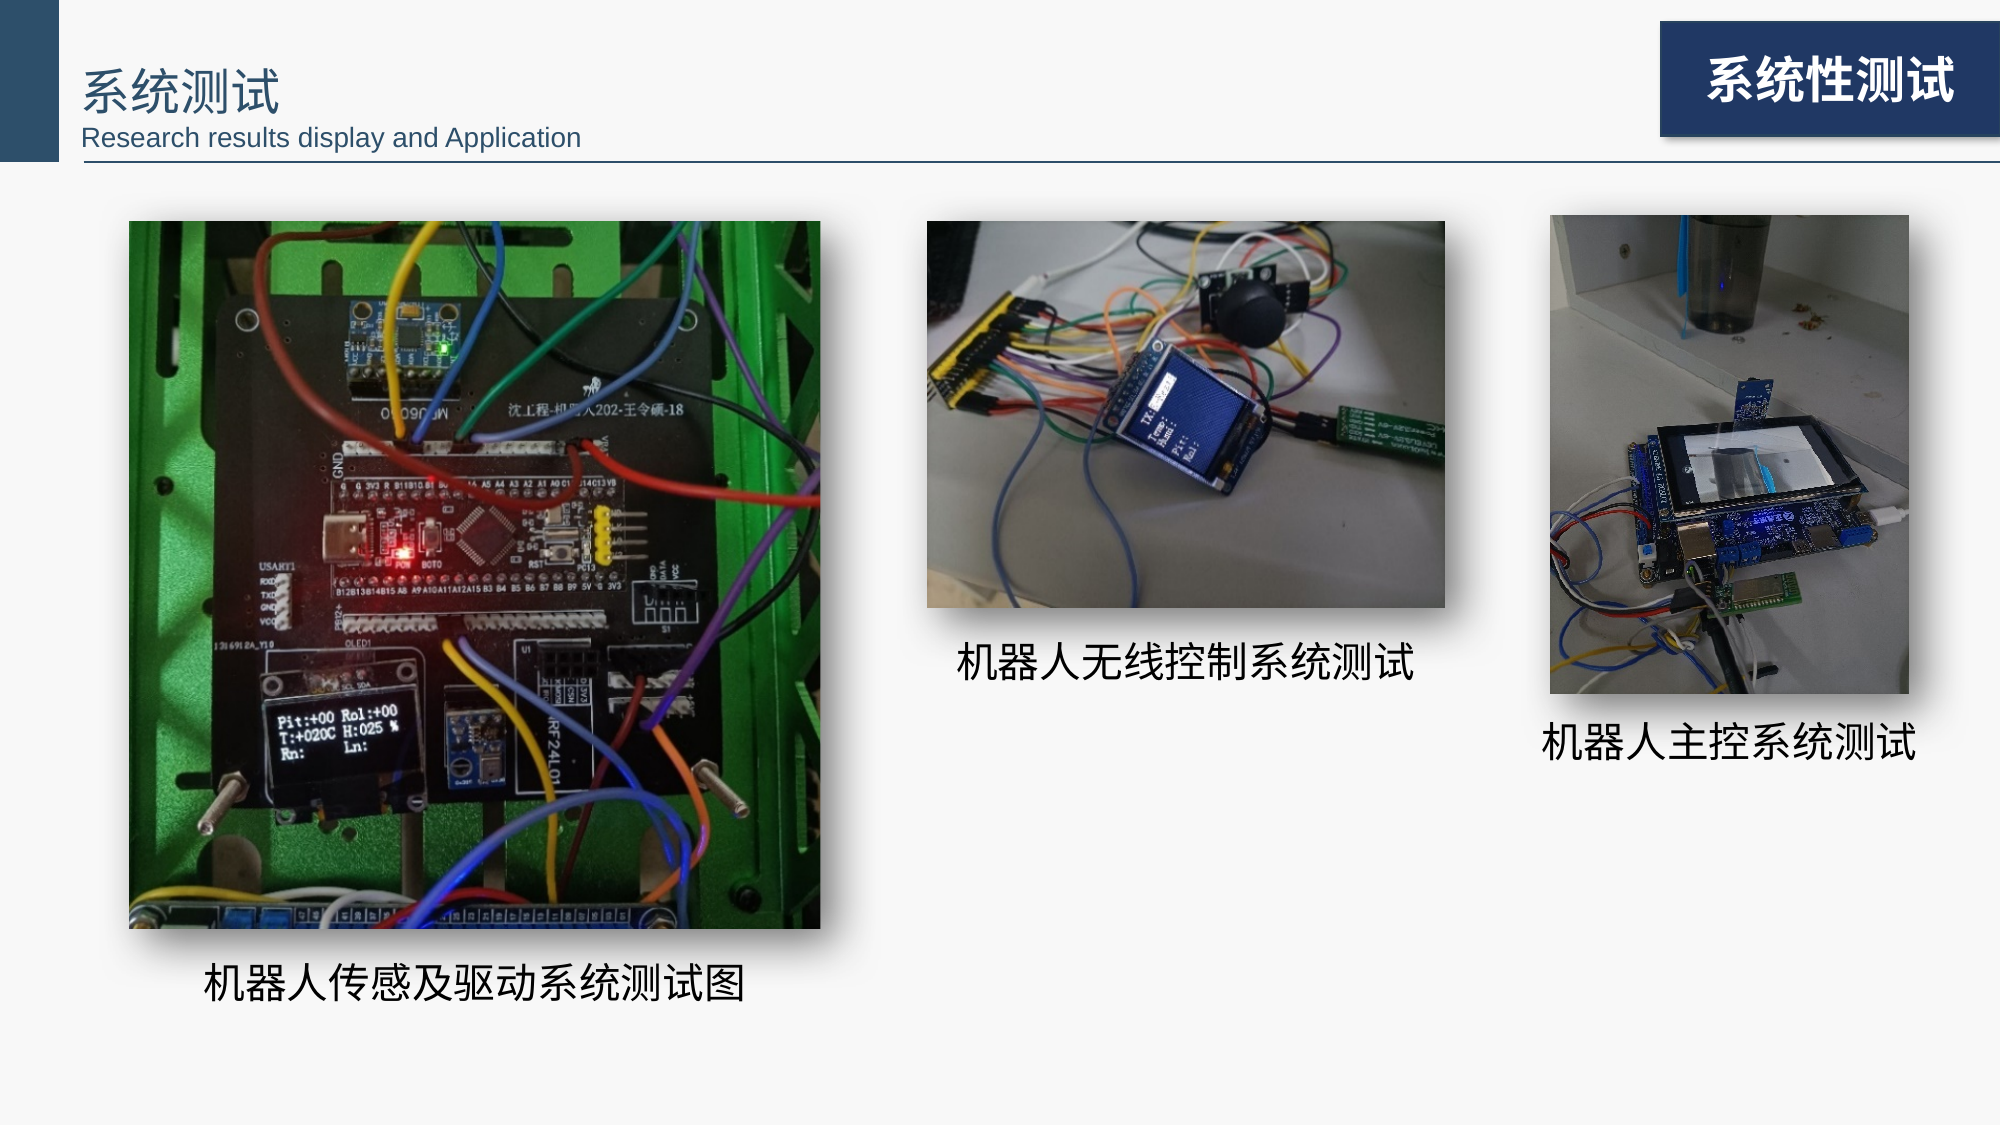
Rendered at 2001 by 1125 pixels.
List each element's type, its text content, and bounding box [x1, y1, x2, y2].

picture [1550, 215, 1909, 694]
text_box 机器人主控系统测试 [1516, 721, 1943, 774]
picture [927, 221, 1445, 609]
text_box 机器人无线控制系统测试 [927, 640, 1445, 694]
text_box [0, 0, 2000, 162]
text_box 机器人传感及驱动系统测试图 [166, 976, 784, 1015]
picture [128, 221, 821, 930]
